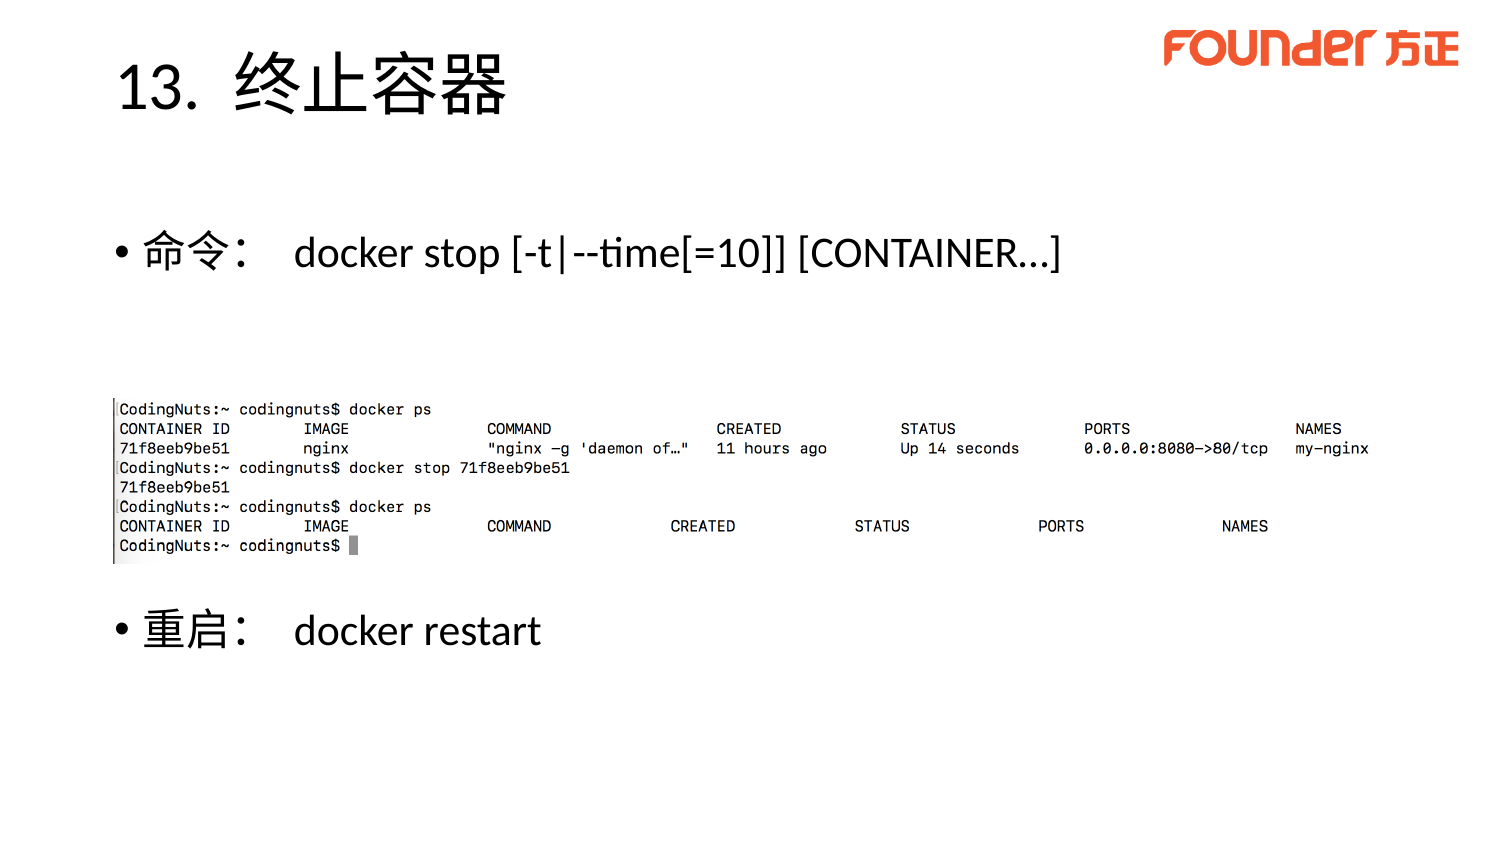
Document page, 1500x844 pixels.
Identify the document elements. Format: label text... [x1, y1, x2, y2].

title 13. 终止容器 [103, 44, 1397, 208]
picture [112, 398, 1388, 564]
picture [1136, 0, 1485, 102]
list 命令： docker stop [-t|--time[=10]] [CONTAINER…] 重启： docker restart [103, 224, 1397, 760]
